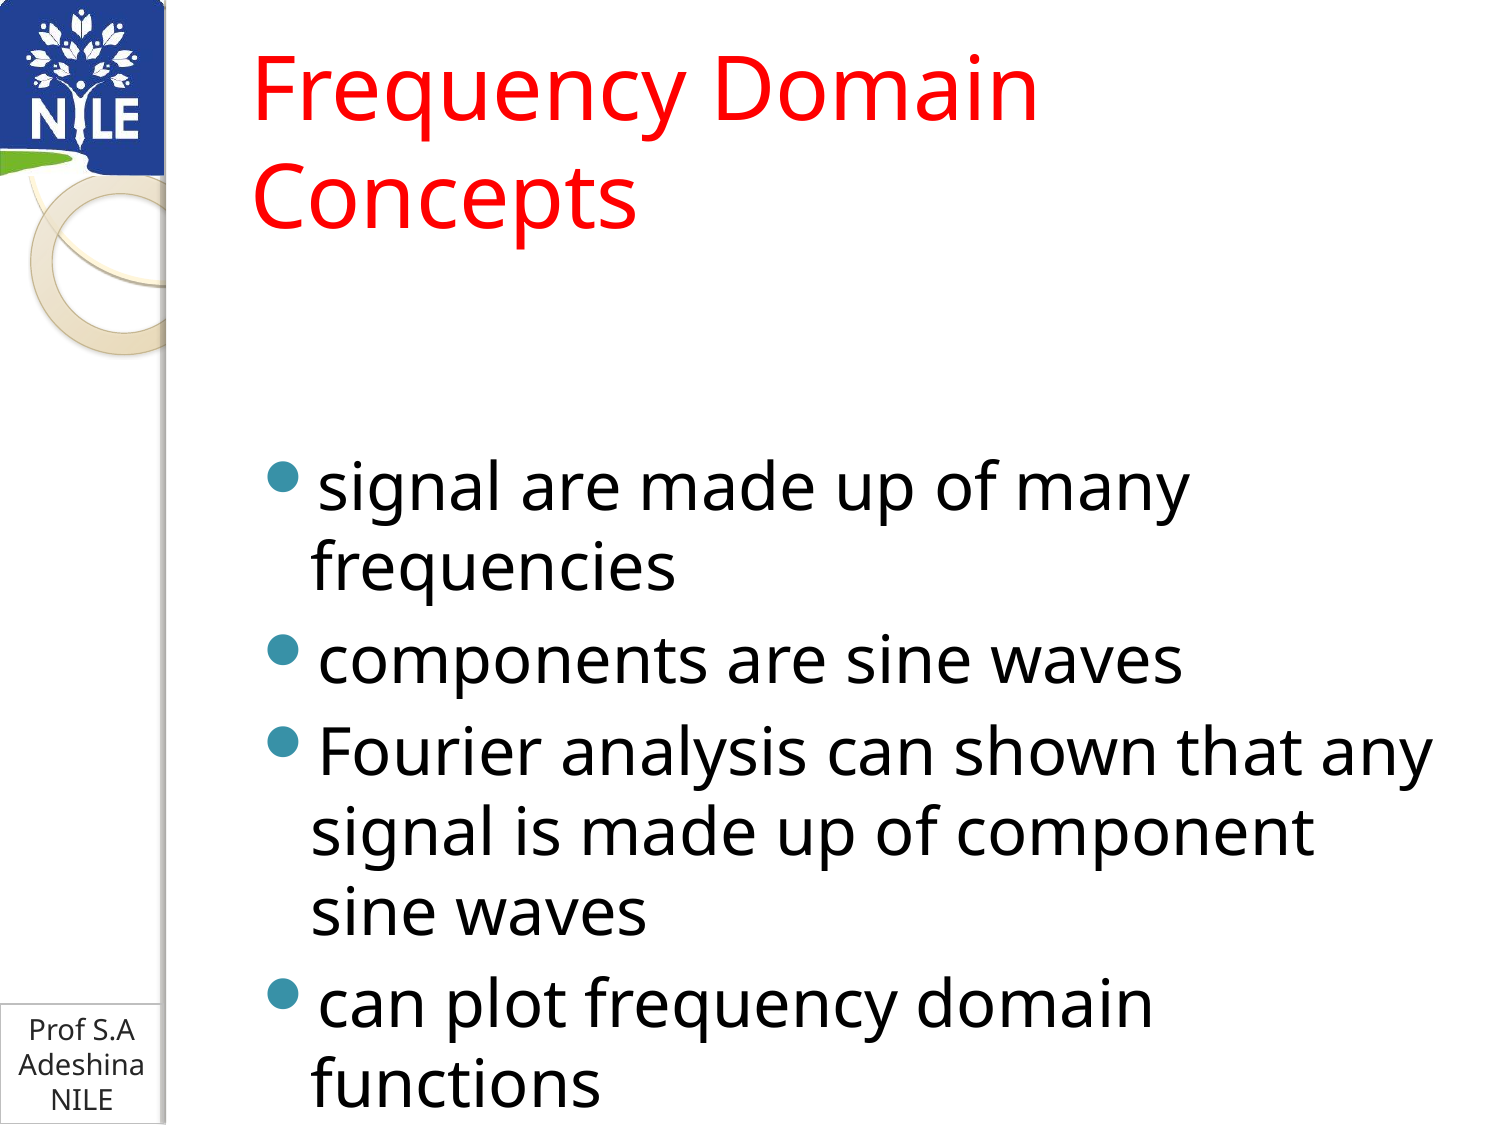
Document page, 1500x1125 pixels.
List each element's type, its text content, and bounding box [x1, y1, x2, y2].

text_box Prof S.A Adeshina NILE [0, 1003, 164, 1124]
list signal are made up of many frequencies components are sine waves Fourier analysis can shown that any signal is made up of component sine waves can plot frequency domain functions [235, 436, 1466, 1026]
title Frequency Domain Concepts [235, 45, 1466, 233]
picture [0, 0, 164, 176]
